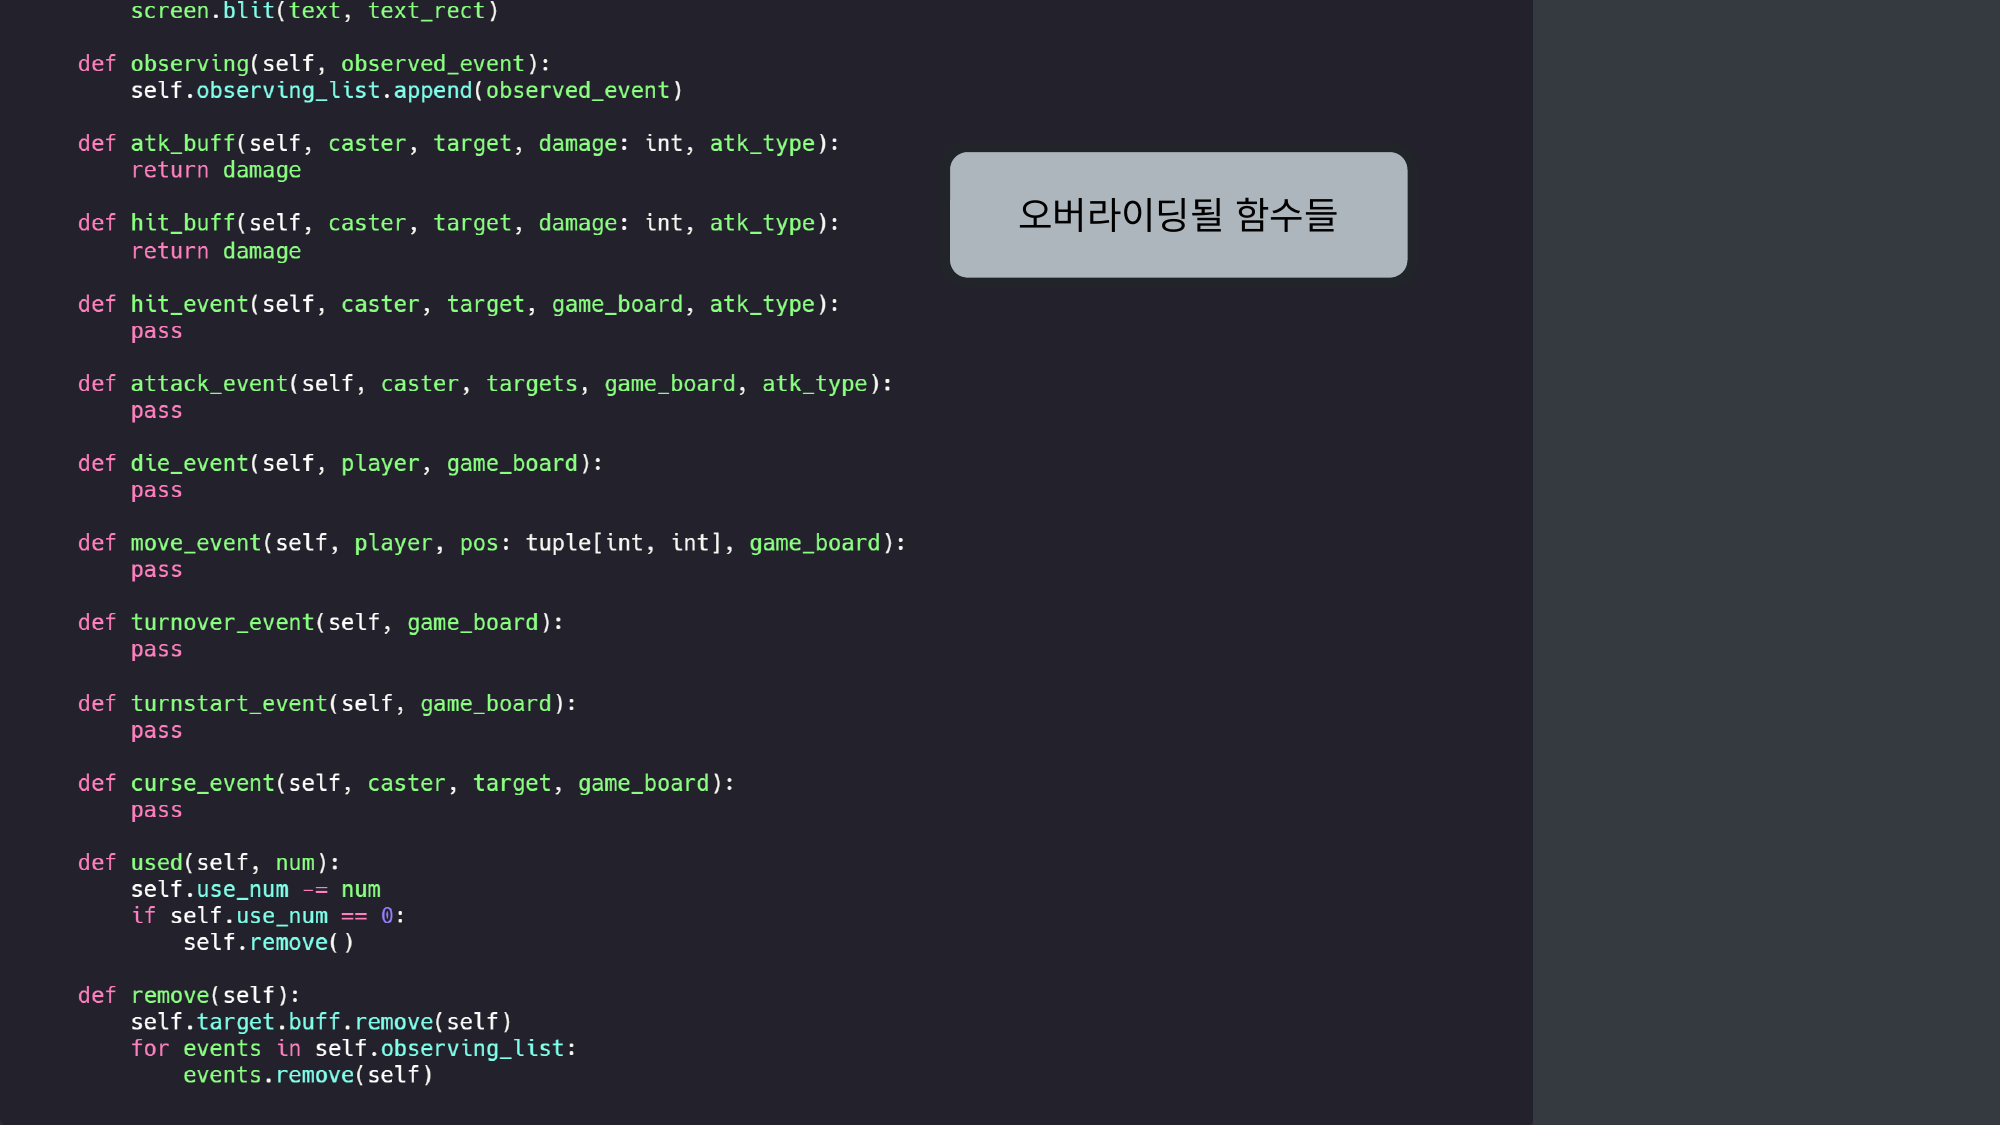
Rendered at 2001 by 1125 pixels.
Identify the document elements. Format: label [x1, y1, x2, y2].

picture [0, 0, 1533, 1125]
